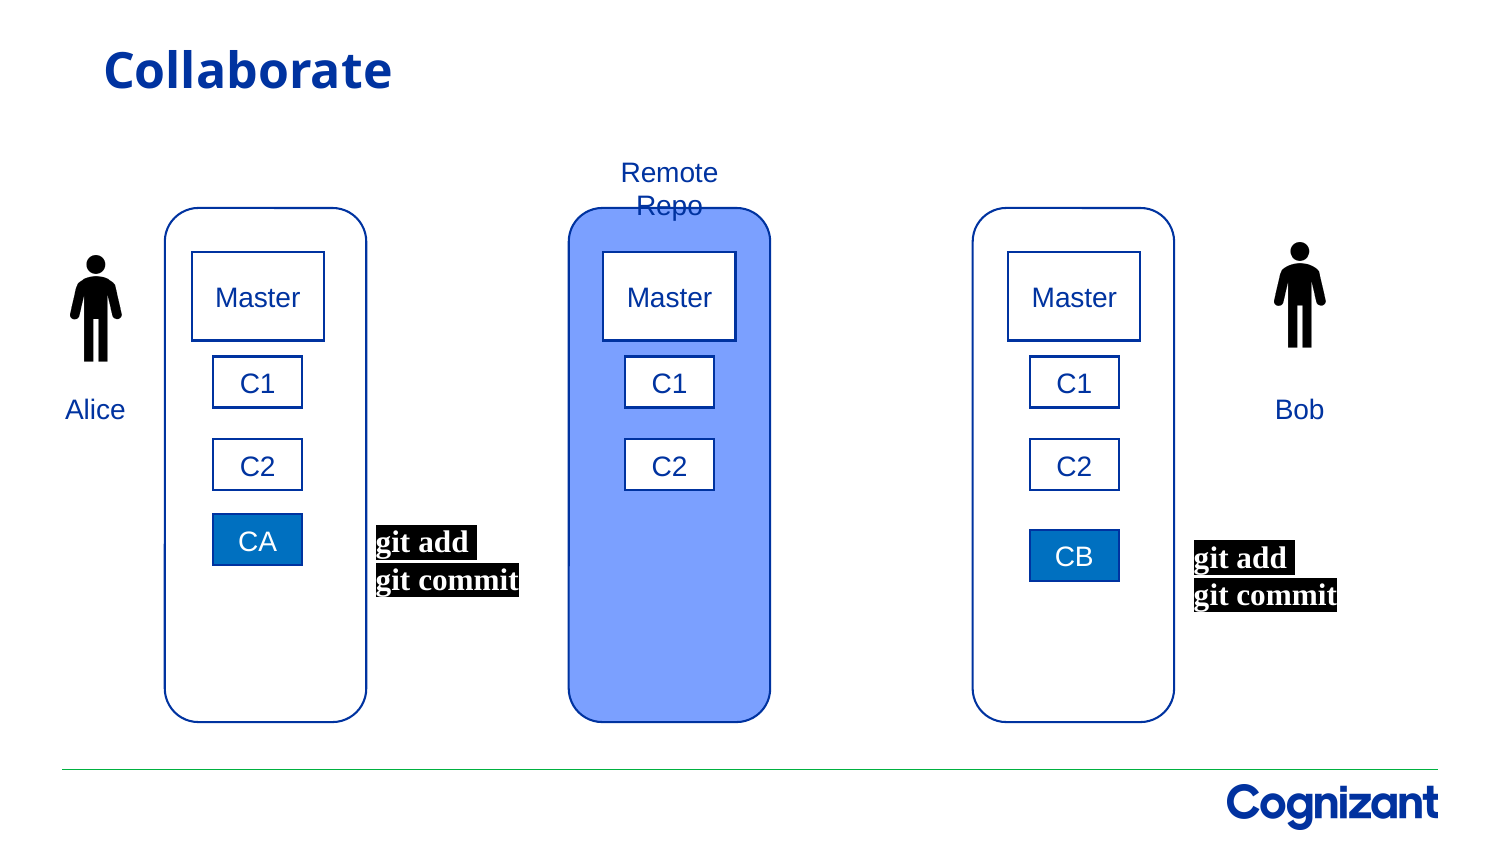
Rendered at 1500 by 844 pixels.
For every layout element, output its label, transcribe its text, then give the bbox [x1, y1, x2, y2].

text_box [1232, 238, 1367, 434]
text_box Remote Repo [568, 146, 771, 207]
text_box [191, 251, 324, 491]
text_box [25, 251, 165, 434]
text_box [603, 251, 736, 491]
picture [1227, 784, 1438, 830]
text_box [1008, 251, 1141, 491]
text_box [164, 207, 1175, 723]
title Collaborate [103, 44, 1384, 125]
text_box git add git commit [1179, 529, 1367, 620]
